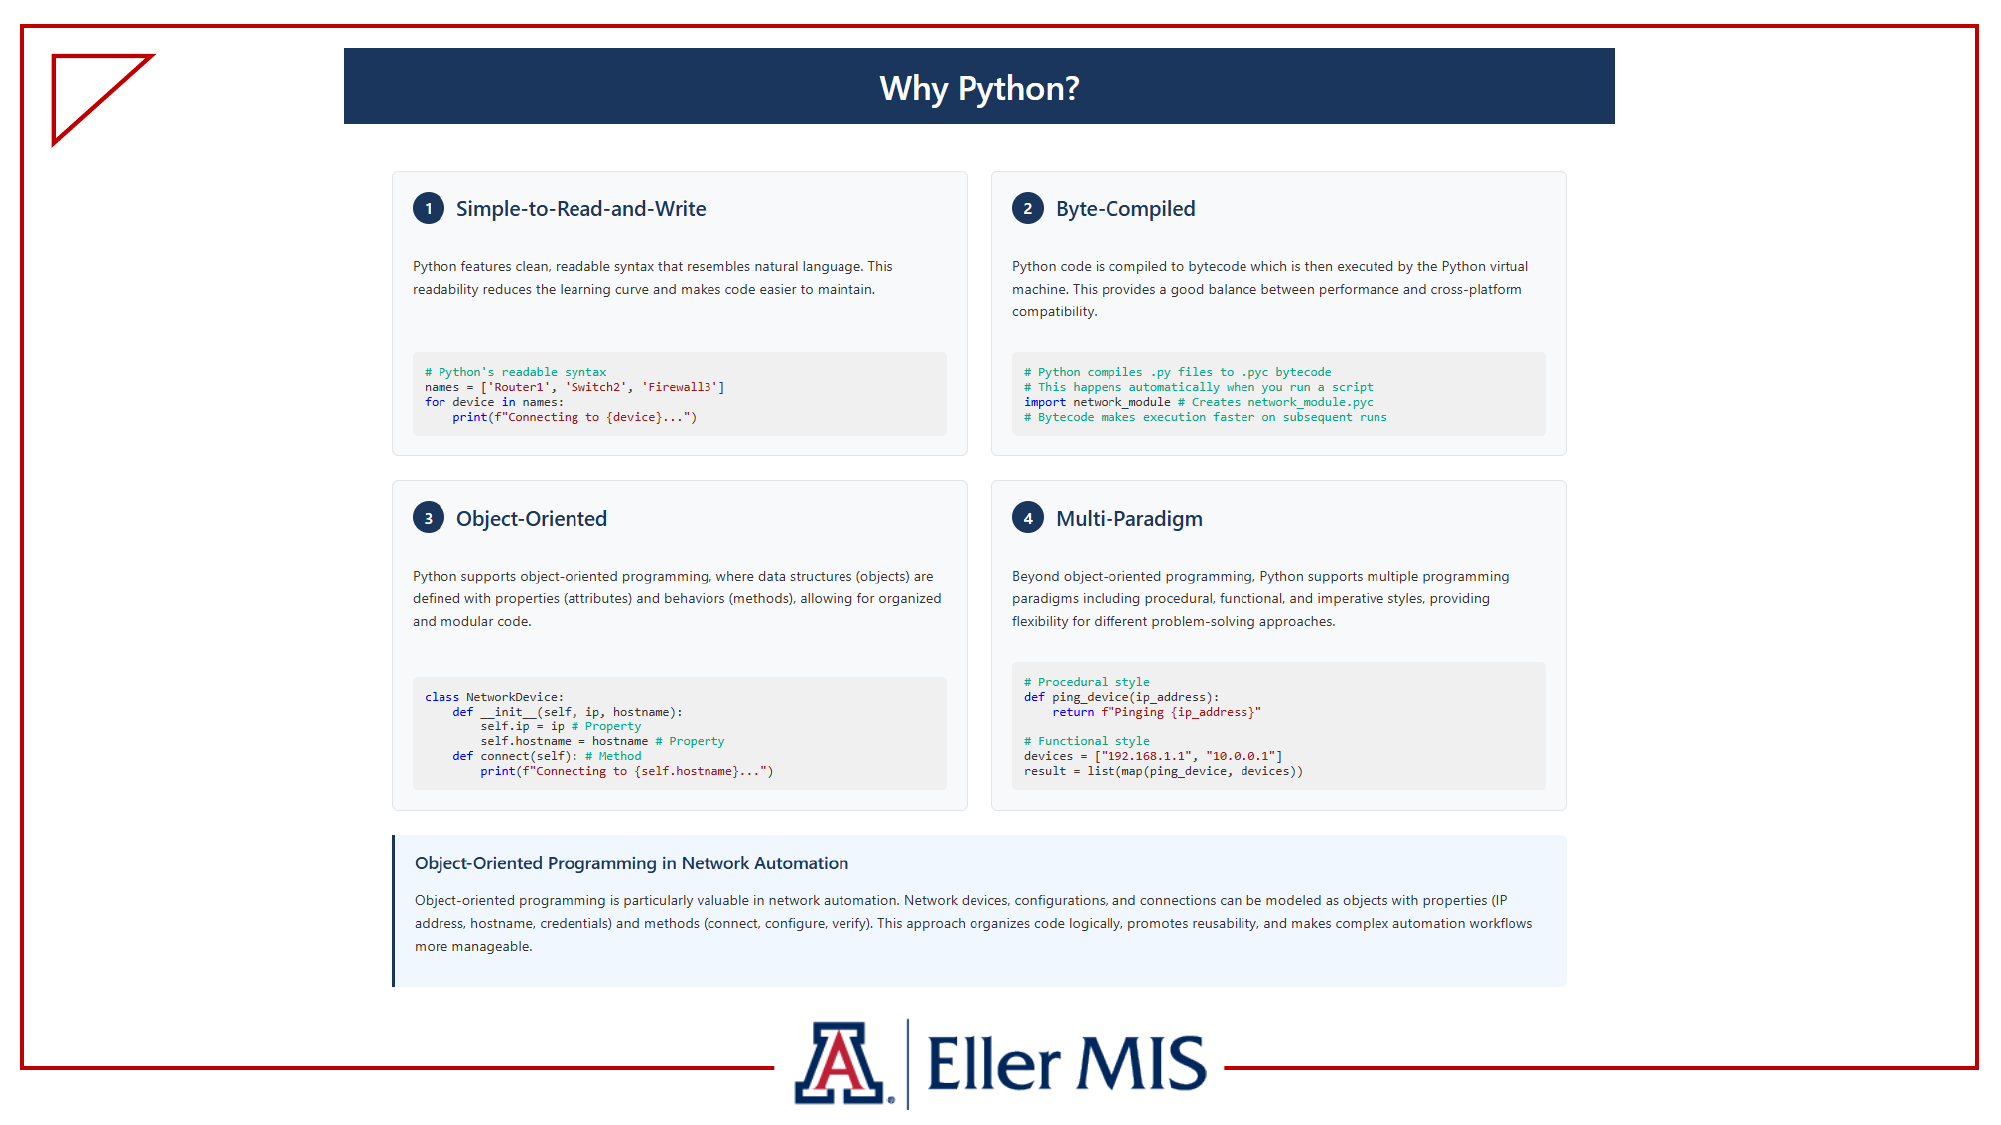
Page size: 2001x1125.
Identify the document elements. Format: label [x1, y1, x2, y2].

picture [792, 1018, 1207, 1110]
picture [307, 29, 1644, 999]
